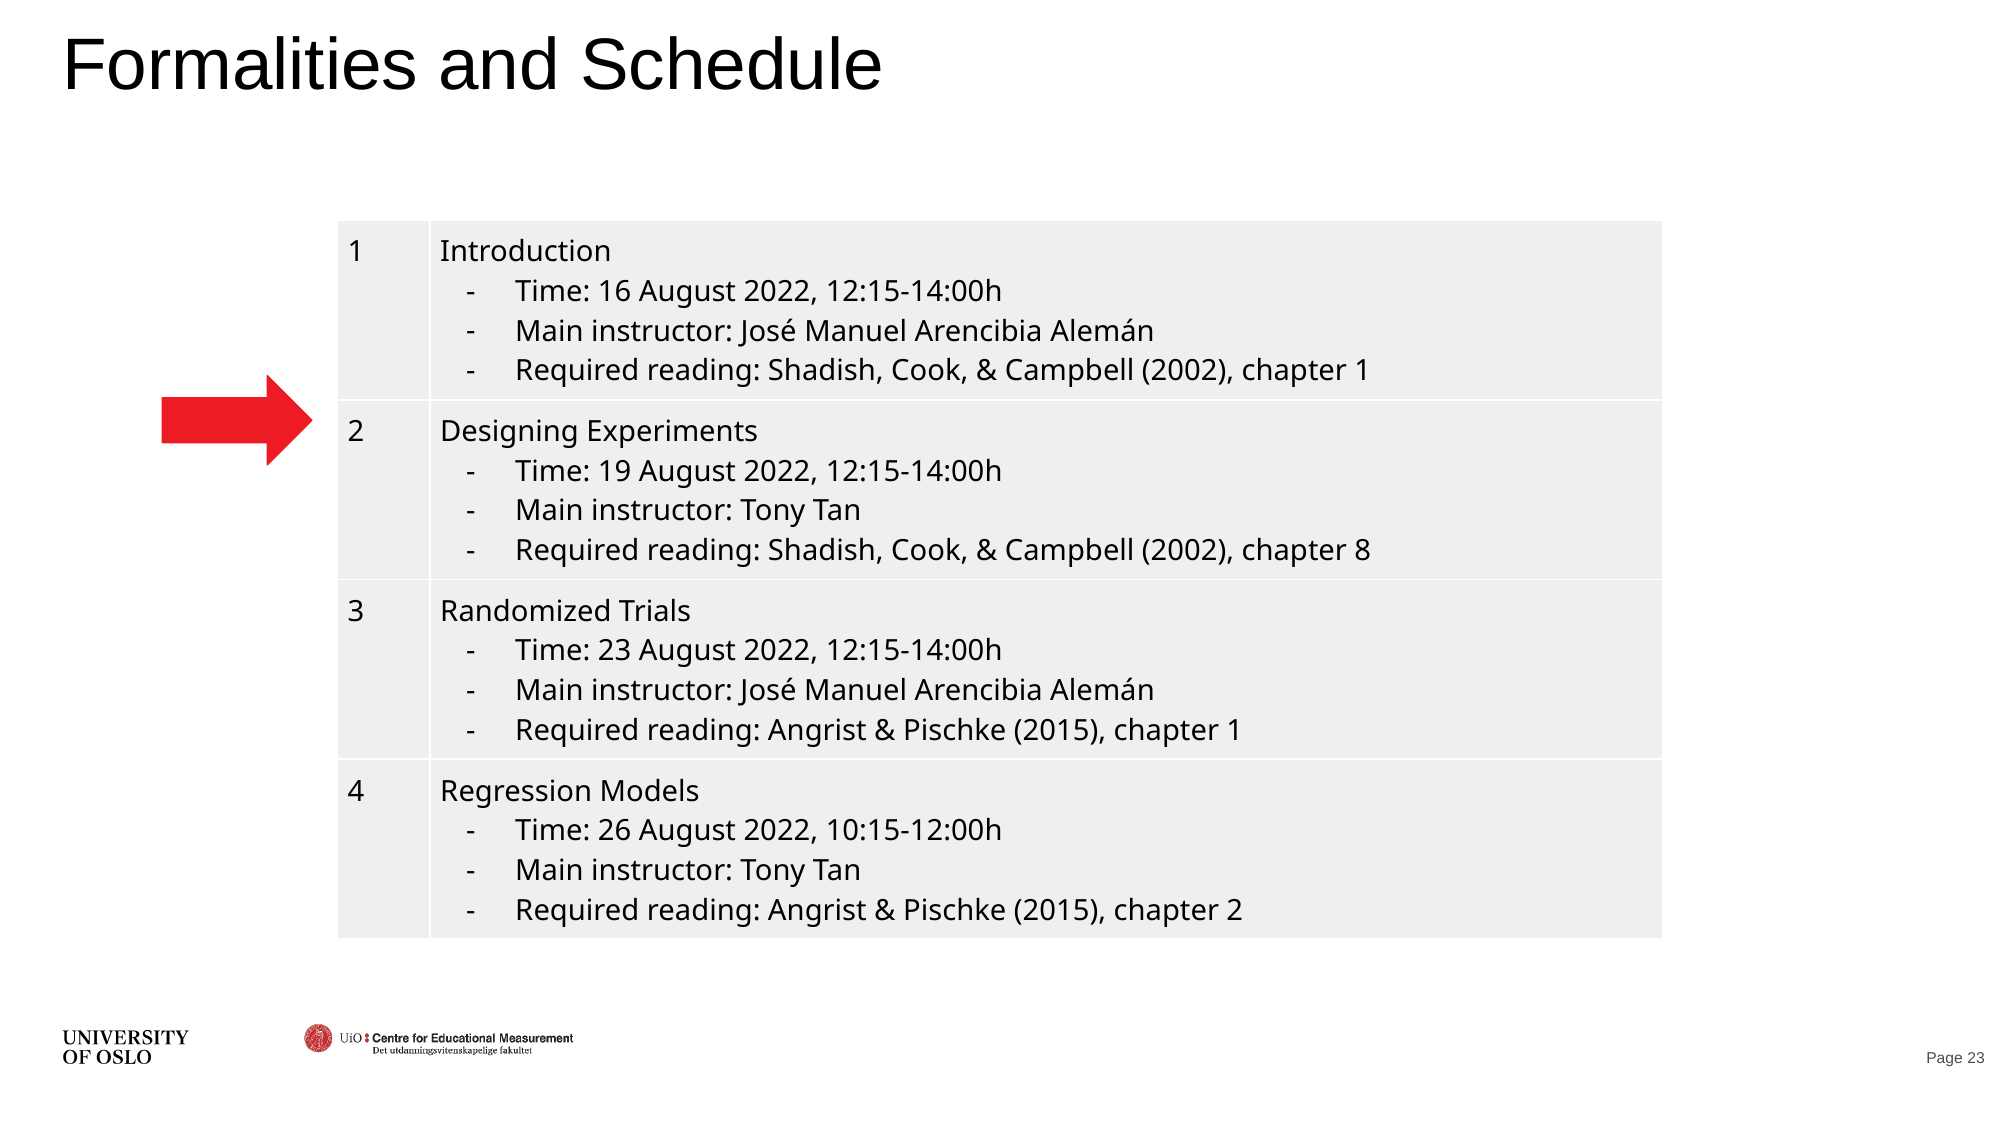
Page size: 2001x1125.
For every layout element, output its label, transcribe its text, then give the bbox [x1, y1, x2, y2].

picture [301, 1021, 597, 1067]
table_header Introduction Time: 16 August 2022, 12:15-14:00h Main instructor: José Manuel Arencibia Alemán Required reading: Shadish, Cook, & Campbell (2002), chapter 1 [431, 221, 1662, 399]
table_cell 2 [338, 401, 429, 579]
table_cell 3 [338, 580, 429, 758]
table_cell Regression Models Time: 26 August 2022, 10:15-12:00h Main instructor: Tony Tan Required reading: Angrist & Pischke (2015), chapter 2 [431, 760, 1662, 938]
slide_number Page 23 [1901, 1027, 2000, 1088]
table_header 1 [338, 221, 429, 399]
title Formalities and Schedule [62, 26, 1938, 151]
table_cell Randomized Trials Time: 23 August 2022, 12:15-14:00h Main instructor: José Manuel Arencibia Alemán Required reading: Angrist & Pischke (2015), chapter 1 [431, 580, 1662, 758]
table_cell Designing Experiments Time: 19 August 2022, 12:15-14:00h Main instructor: Tony Tan Required reading: Shadish, Cook, & Campbell (2002), chapter 8 [431, 401, 1662, 579]
picture [62, 1030, 189, 1064]
text_box [162, 375, 312, 465]
table_cell 4 [338, 760, 429, 938]
